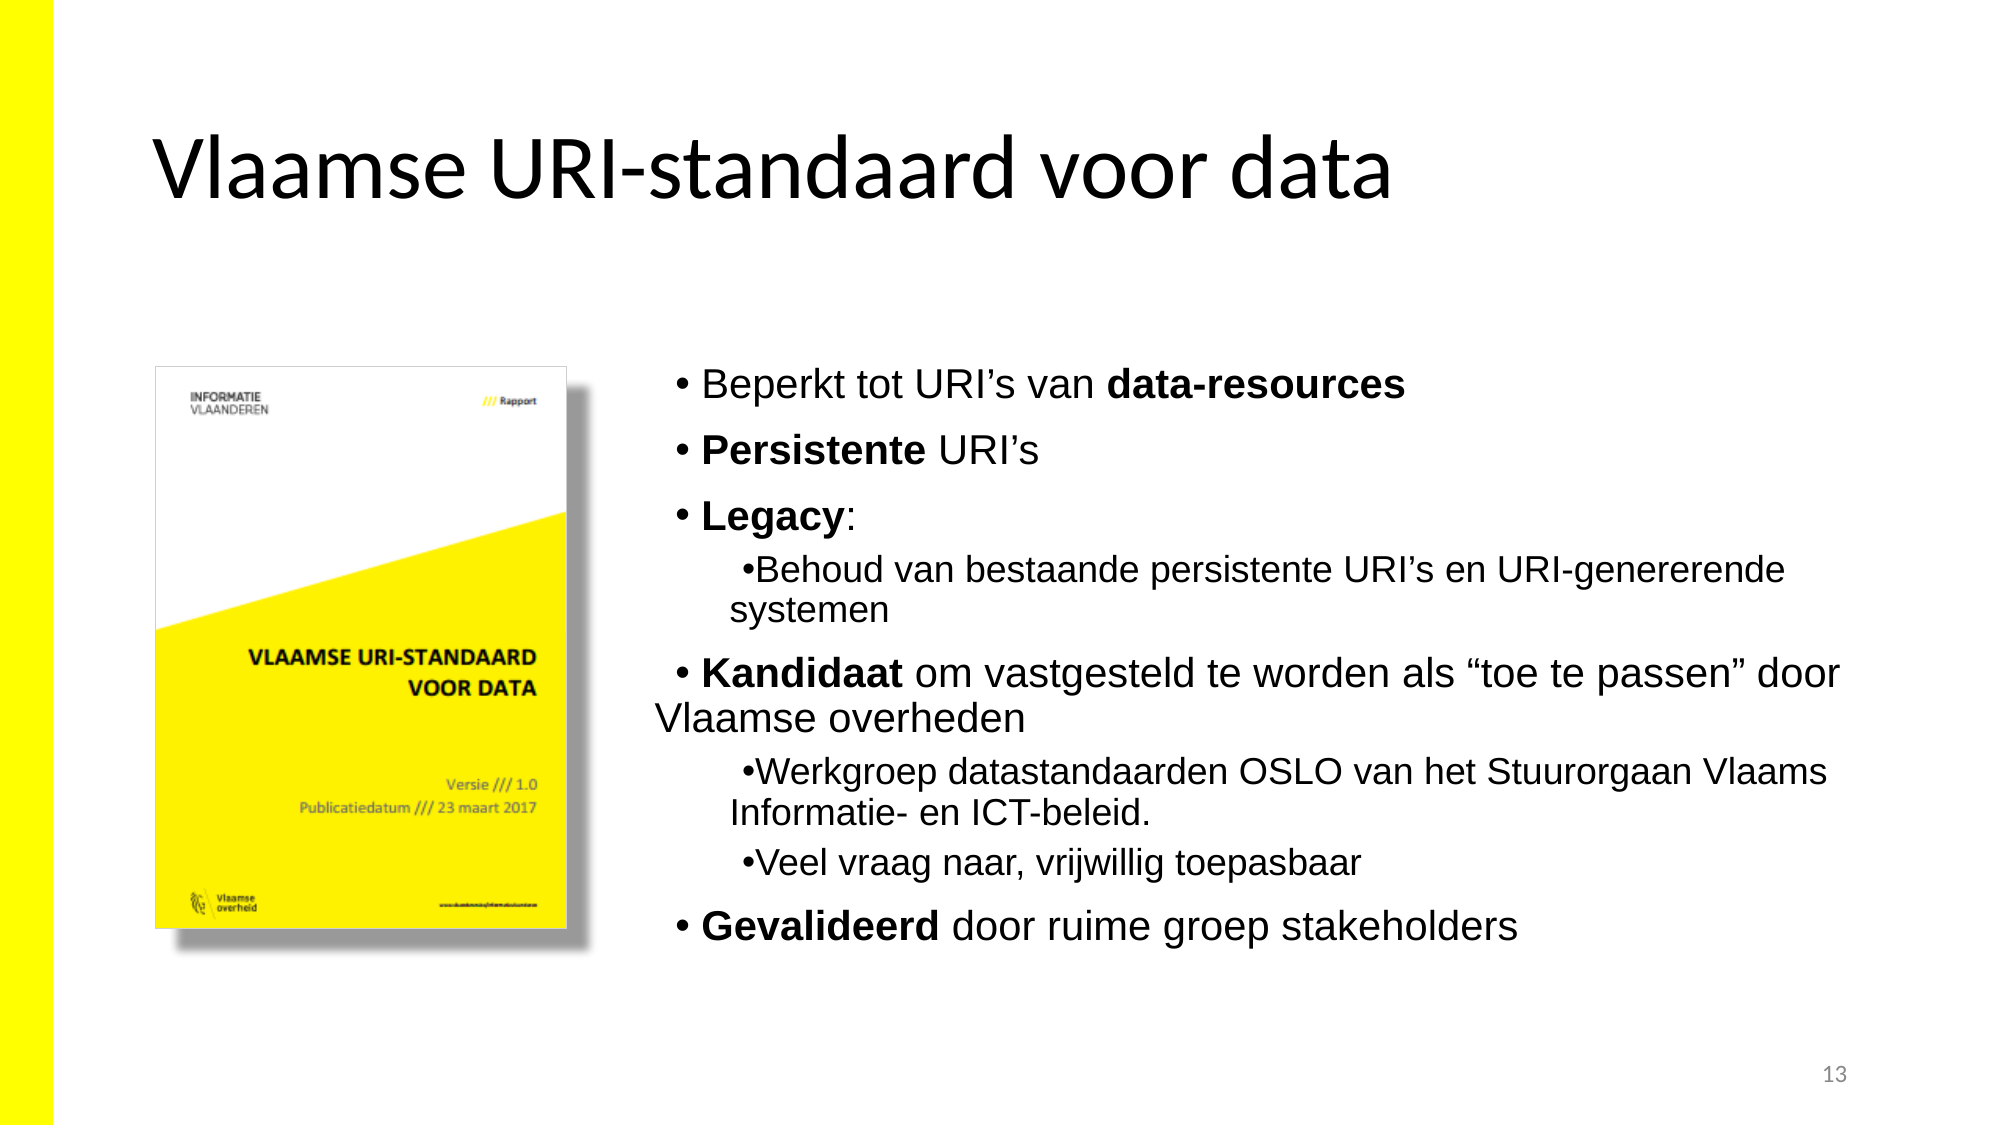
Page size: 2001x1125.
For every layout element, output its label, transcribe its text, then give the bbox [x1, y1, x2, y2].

list Beperkt tot URI’s van data-resources Persistente URI’s Legacy: Behoud van bestaande persistente URI’s en URI-genererende systemen Kandidaat om vastgesteld te worden als “toe te passen” door Vlaamse overheden Werkgroep datastandaarden OSLO van het Stuurorgaan Vlaams Informatie- en ICT-beleid. Veel vraag naar, vrijwillig toepasbaar Gevalideerd door ruime groep stakeholders [602, 299, 1863, 1014]
title Vlaamse URI-standaard voor data [137, 59, 1863, 278]
picture [155, 365, 568, 929]
slide_number 13 [1412, 1042, 1863, 1103]
